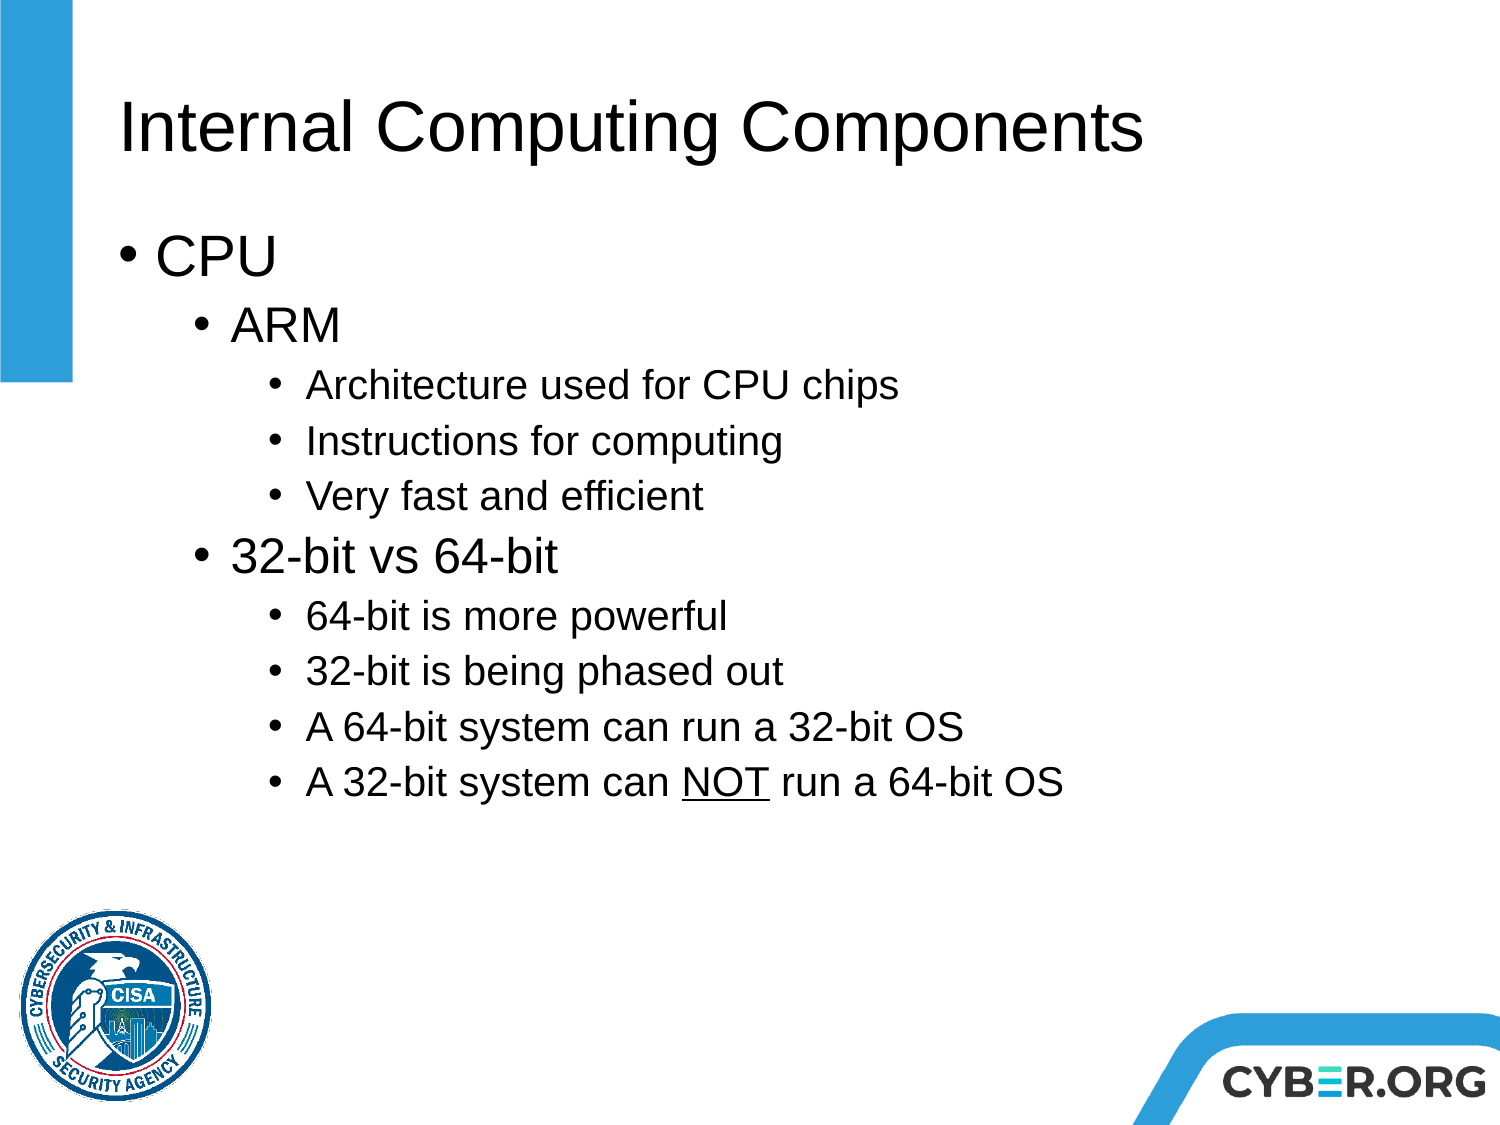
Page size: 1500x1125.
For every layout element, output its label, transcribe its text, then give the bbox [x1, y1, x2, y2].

list CPU ARM Architecture used for CPU chips Instructions for computing Very fast and efficient 32-bit vs 64-bit 64-bit is more powerful 32-bit is being phased out A 64-bit system can run a 32-bit OS A 32-bit system can NOT run a 64-bit OS [103, 218, 1397, 1014]
title Internal Computing Components [103, 59, 1397, 197]
picture [0, 0, 1500, 1125]
